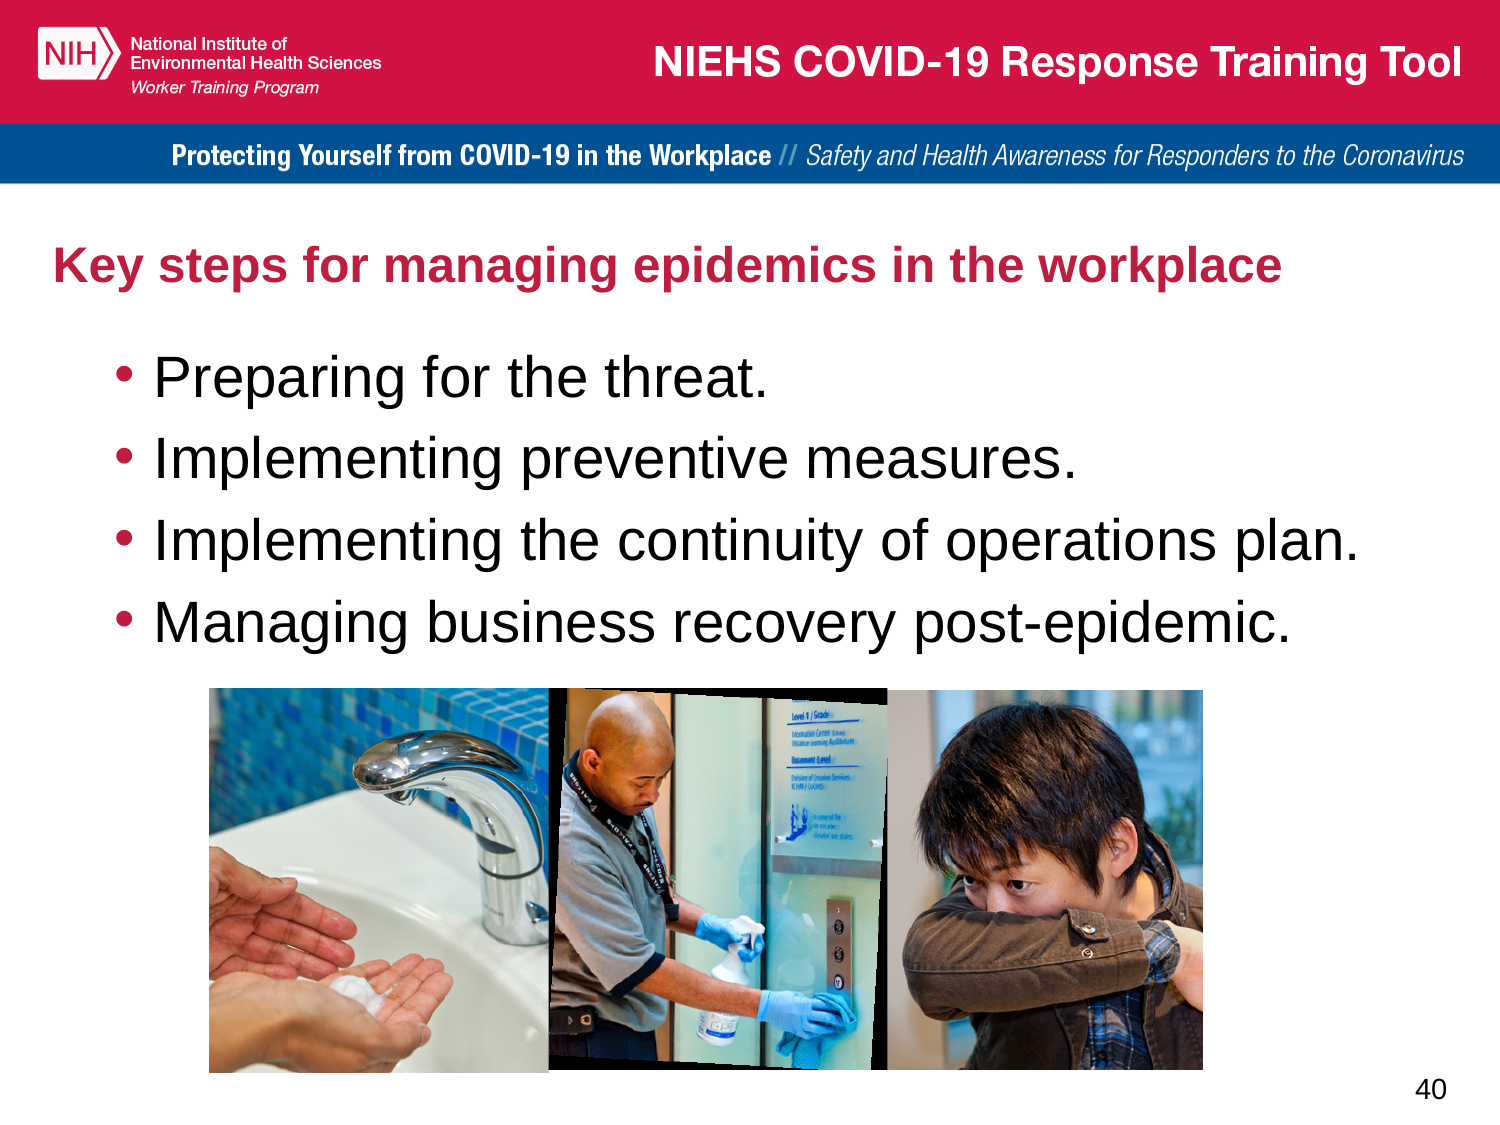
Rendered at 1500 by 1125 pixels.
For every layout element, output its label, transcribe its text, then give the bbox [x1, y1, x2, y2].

list Preparing for the threat. Implementing preventive measures. Implementing the continuity of operations plan. Managing business recovery post-epidemic. [99, 338, 1438, 957]
picture [0, 0, 1500, 1125]
title Key steps for managing epidemics in the workplace [37, 187, 1463, 338]
slide_number 40 [1262, 1062, 1463, 1100]
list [889, 689, 1203, 1071]
